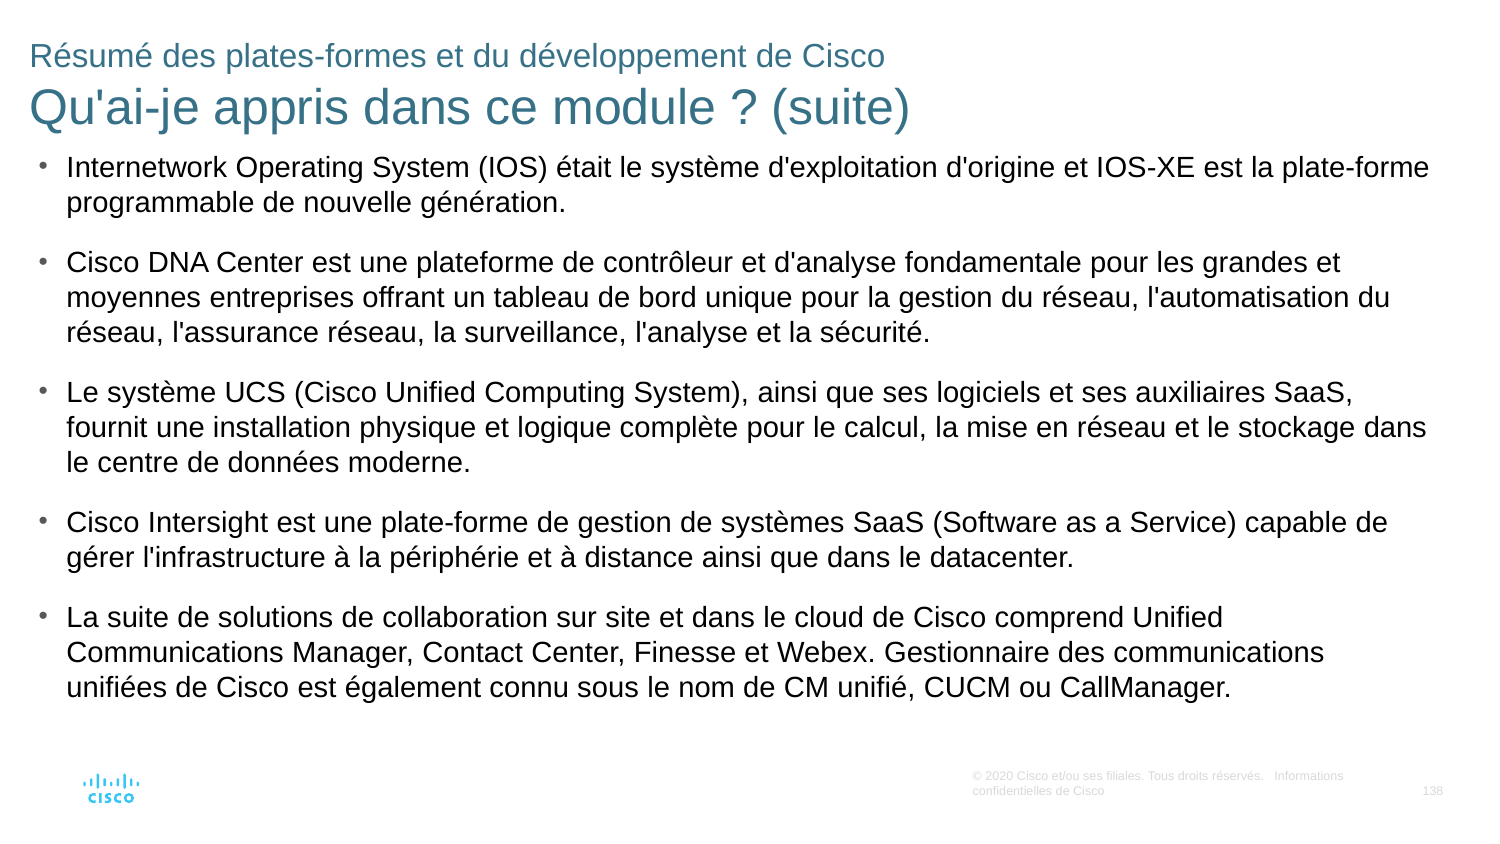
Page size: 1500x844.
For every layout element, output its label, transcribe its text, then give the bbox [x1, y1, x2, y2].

list Internetwork Operating System (IOS) était le système d'exploitation d'origine et IOS-XE est la plate-forme programmable de nouvelle génération. Cisco DNA Center est une plateforme de contrôleur et d'analyse fondamentale pour les grandes et moyennes entreprises offrant un tableau de bord unique pour la gestion du réseau, l'automatisation du réseau, l'assurance réseau, la surveillance, l'analyse et la sécurité. Le système UCS (Cisco Unified Computing System), ainsi que ses logiciels et ses auxiliaires SaaS, fournit une installation physique et logique complète pour le calcul, la mise en réseau et le stockage dans le centre de données moderne. Cisco Intersight est une plate-forme de gestion de systèmes SaaS (Software as a Service) capable de gérer l'infrastructure à la périphérie et à distance ainsi que dans le datacenter. La suite de solutions de collaboration sur site et dans le cloud de Cisco comprend Unified Communications Manager, Contact Center, Finesse et Webex. Gestionnaire des communications unifiées de Cisco est également connu sous le nom de CM unifié, CUCM ou CallManager. [23, 140, 1463, 716]
title Résumé des plates-formes et du développement de Cisco Qu'ai-je appris dans ce module ? (suite) [14, 12, 1474, 156]
